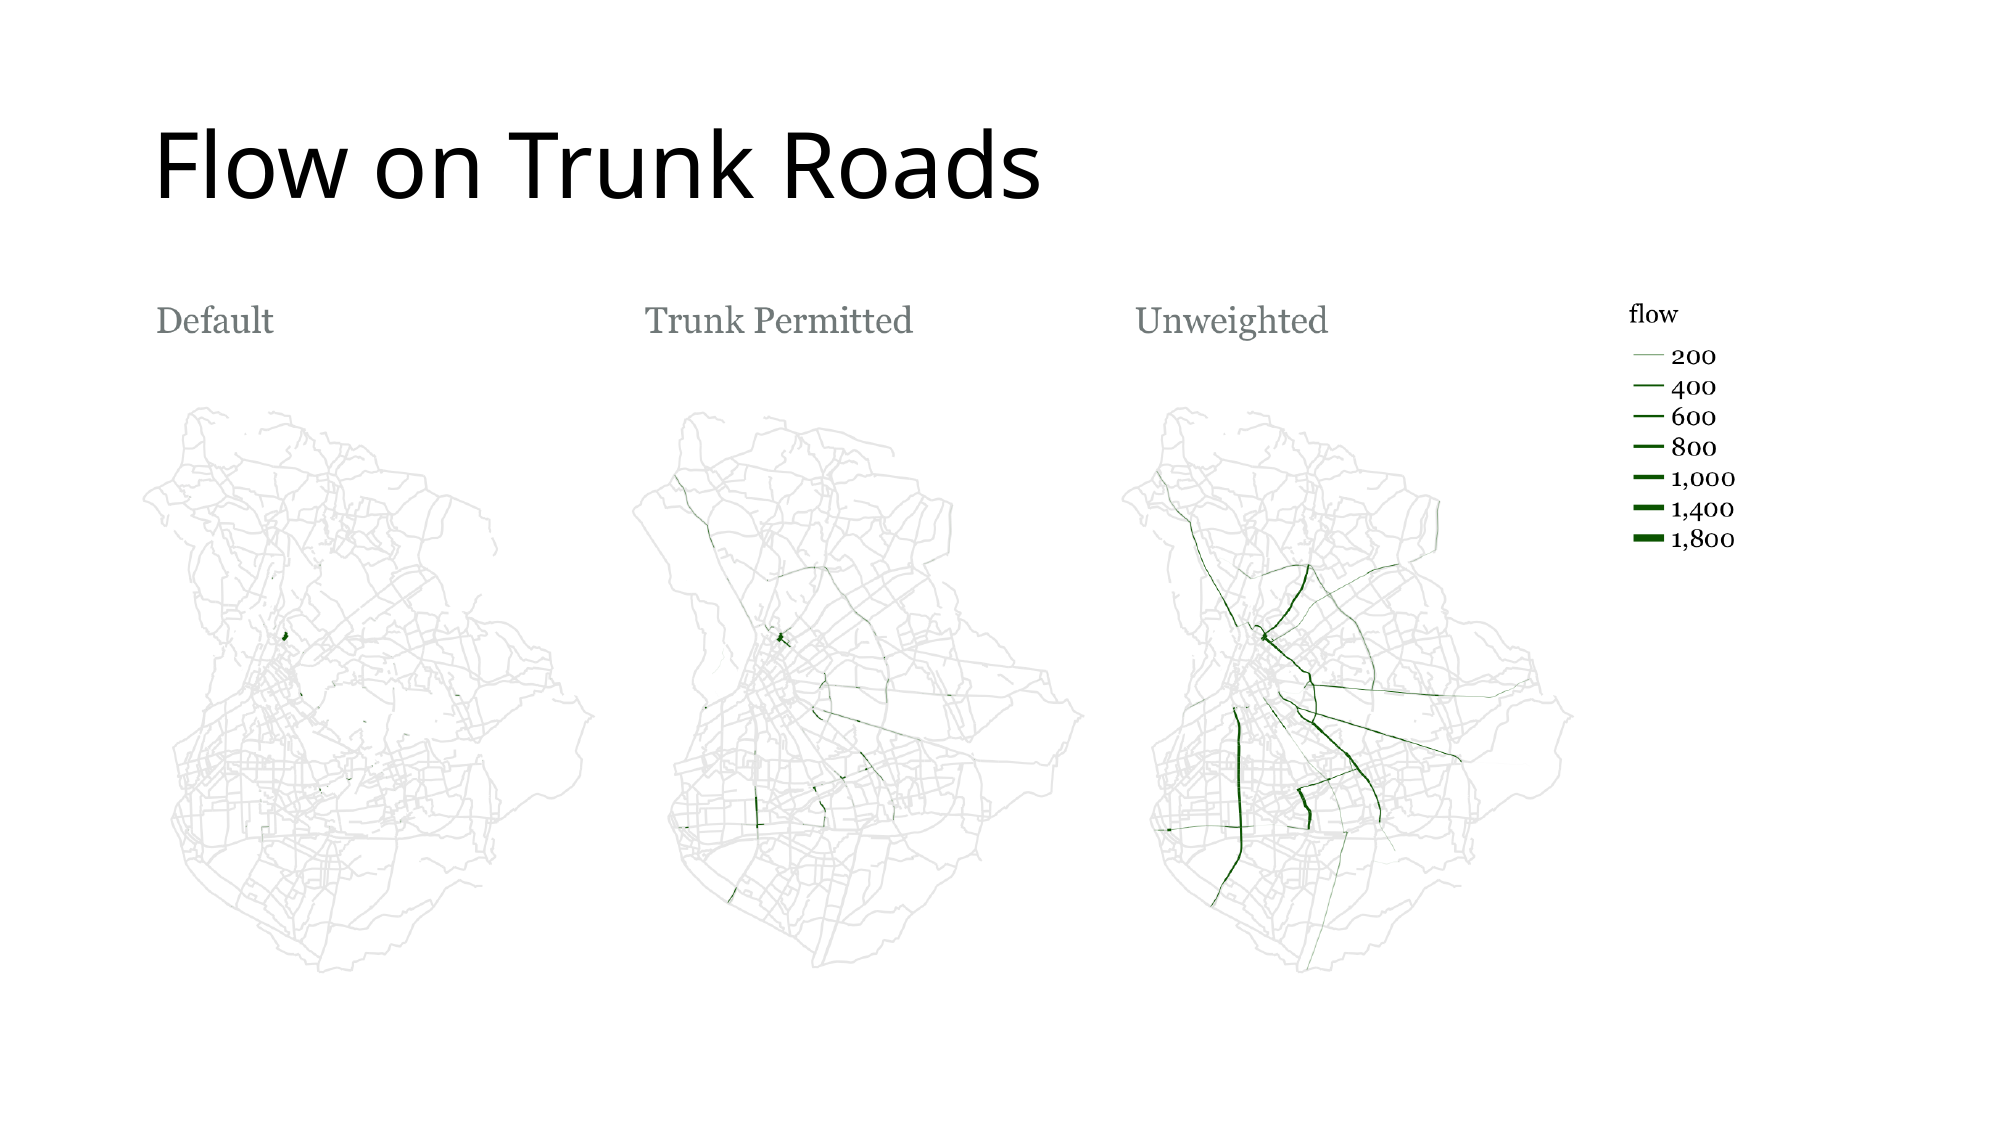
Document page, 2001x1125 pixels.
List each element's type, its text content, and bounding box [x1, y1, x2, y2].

title Flow on Trunk Roads [137, 59, 1863, 255]
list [124, 255, 1876, 1125]
